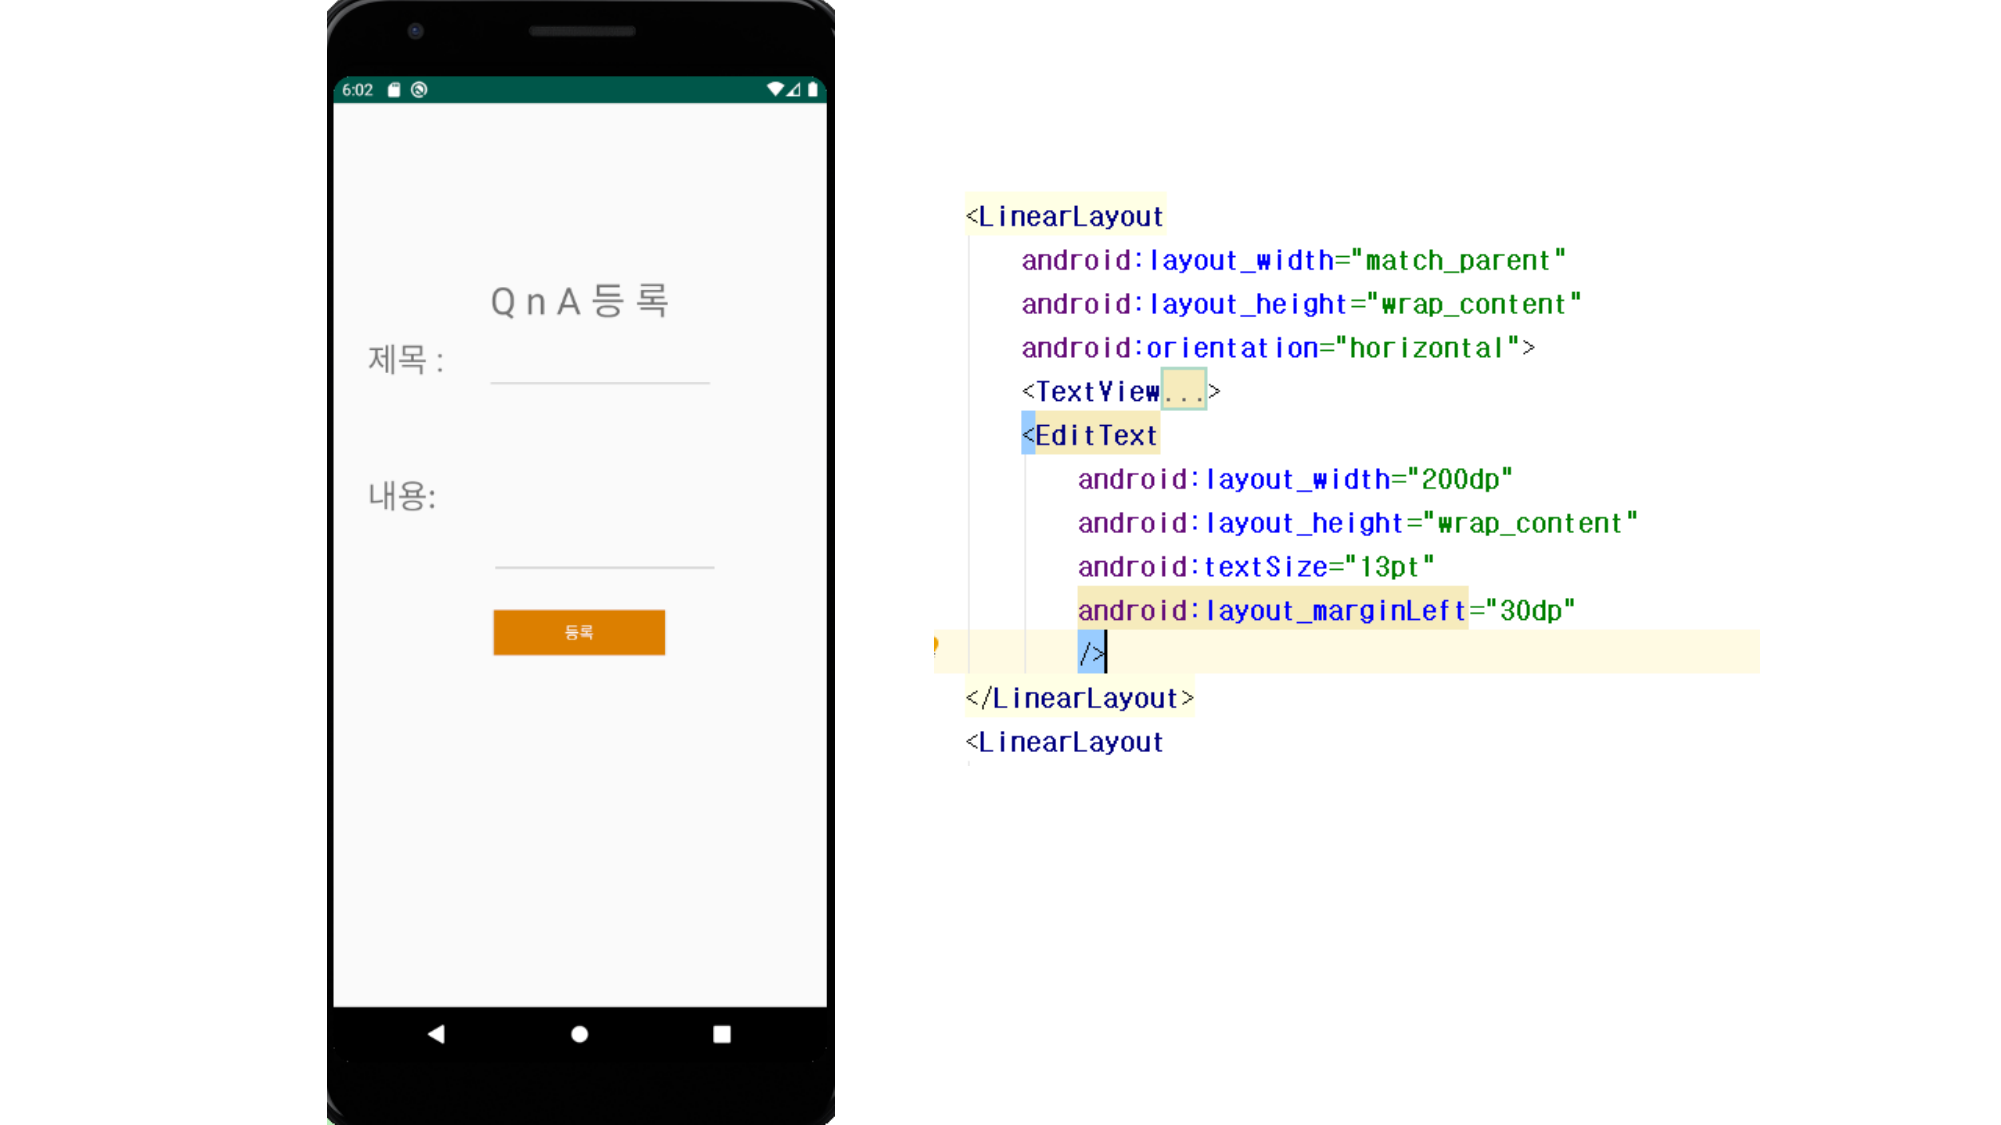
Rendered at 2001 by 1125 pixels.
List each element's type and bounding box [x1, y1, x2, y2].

picture [934, 170, 1760, 766]
picture [327, 0, 835, 1125]
